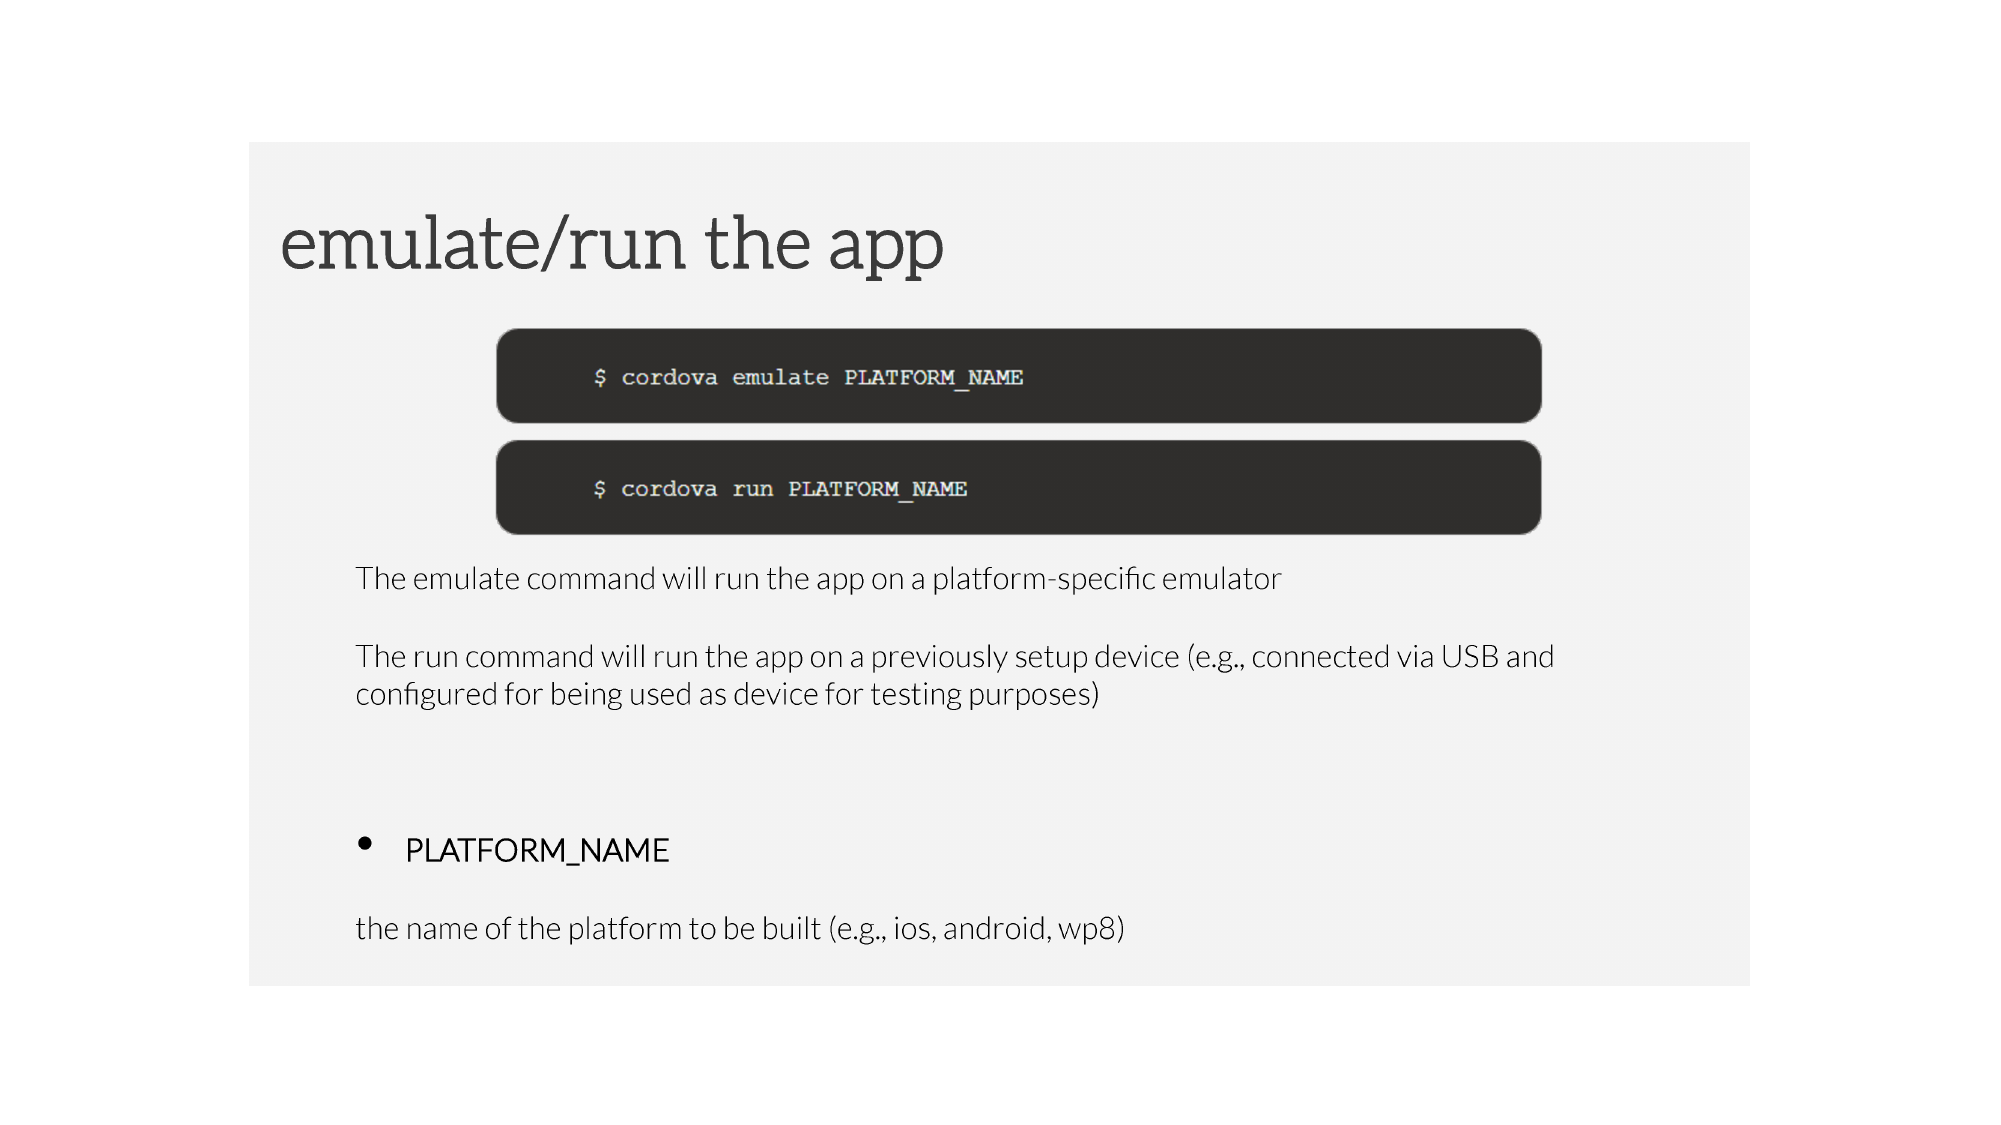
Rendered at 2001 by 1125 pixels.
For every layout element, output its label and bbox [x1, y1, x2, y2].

picture [249, 142, 1750, 986]
